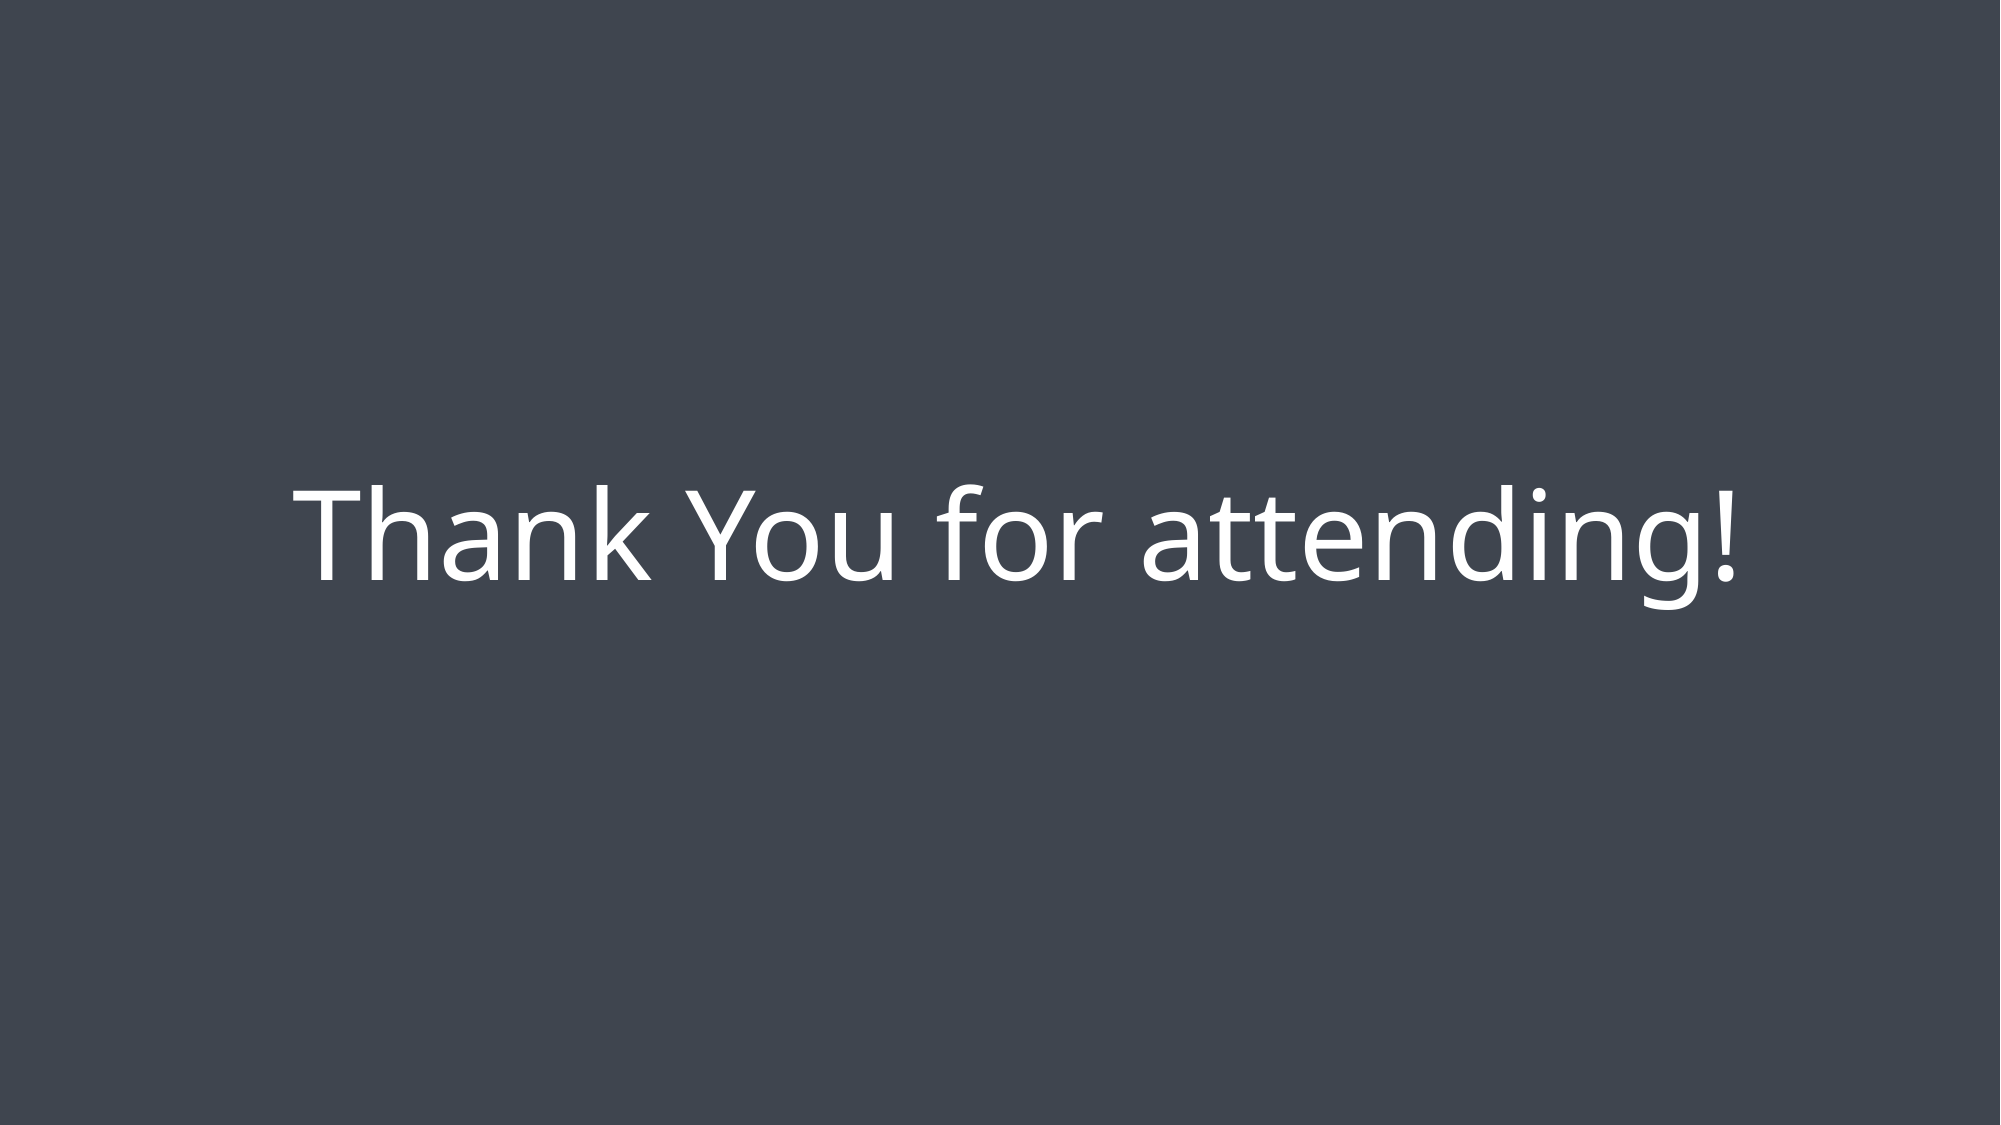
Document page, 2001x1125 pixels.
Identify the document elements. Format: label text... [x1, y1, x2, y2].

title Thank You for attending! [152, 344, 1885, 736]
